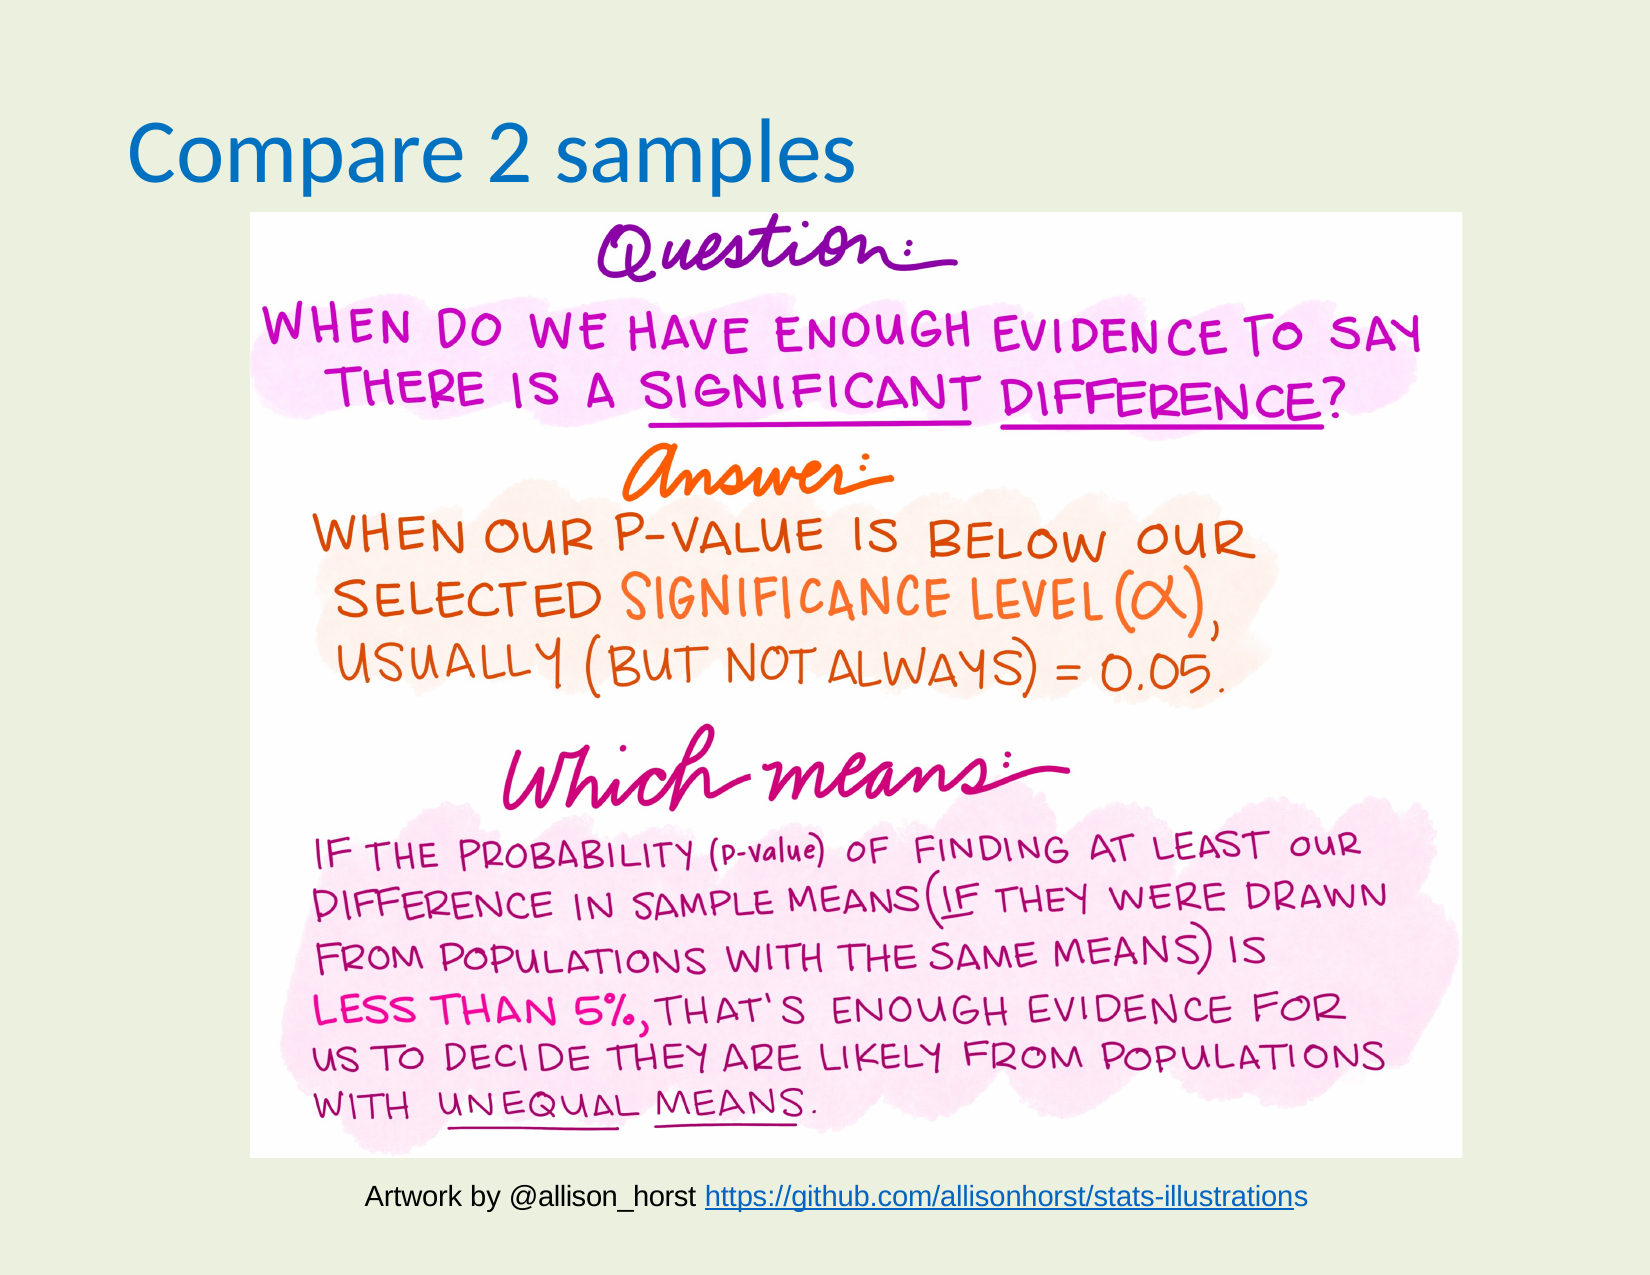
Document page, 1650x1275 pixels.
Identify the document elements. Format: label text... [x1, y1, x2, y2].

text_box Compare 2 samples [112, 83, 952, 195]
text_box [249, 212, 1463, 1158]
text_box Artwork by @allison_horst https://github.com/allisonhorst/stats-illustrations [362, 1175, 1425, 1213]
